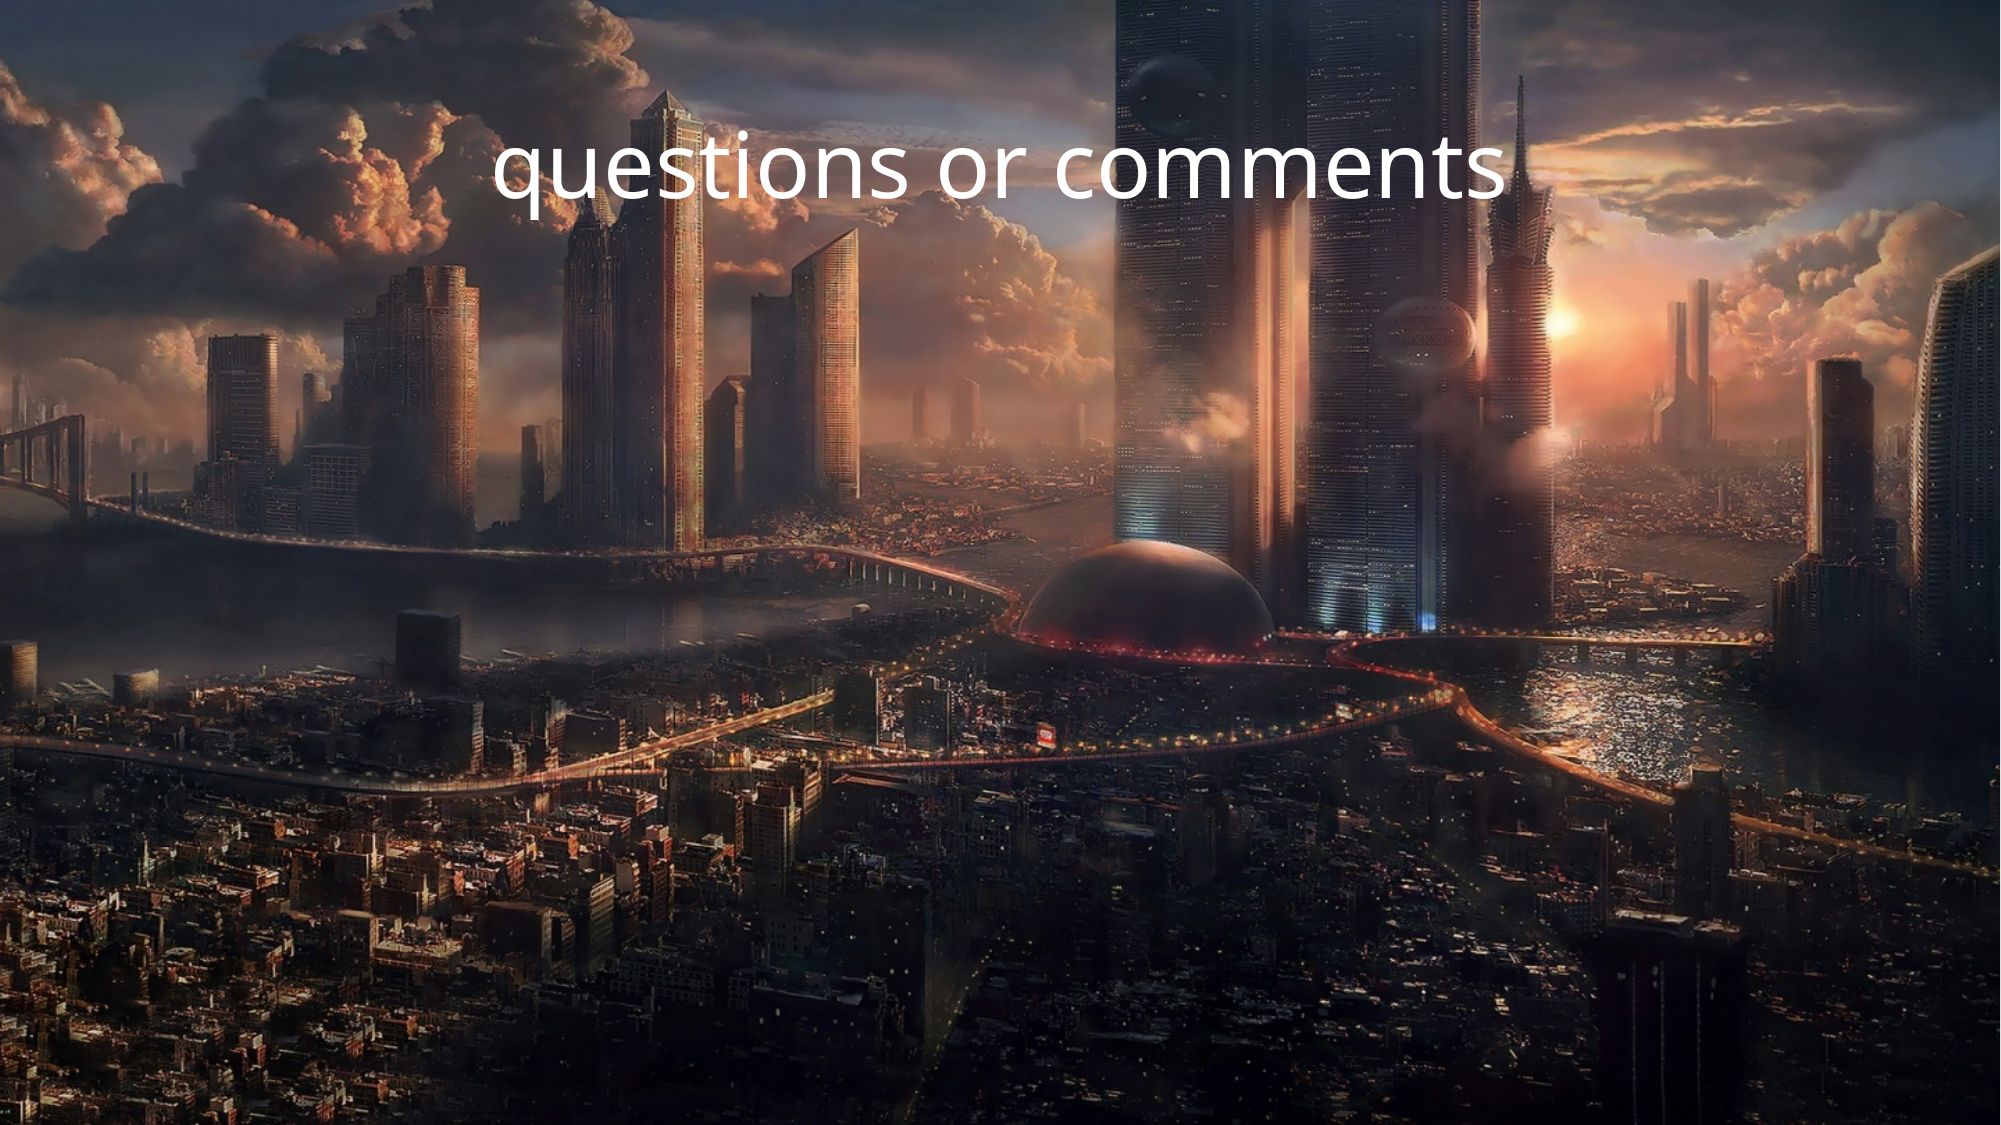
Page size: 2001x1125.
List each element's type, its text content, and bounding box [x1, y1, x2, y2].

picture [0, 0, 2001, 1125]
title questions or comments [137, 59, 1863, 278]
